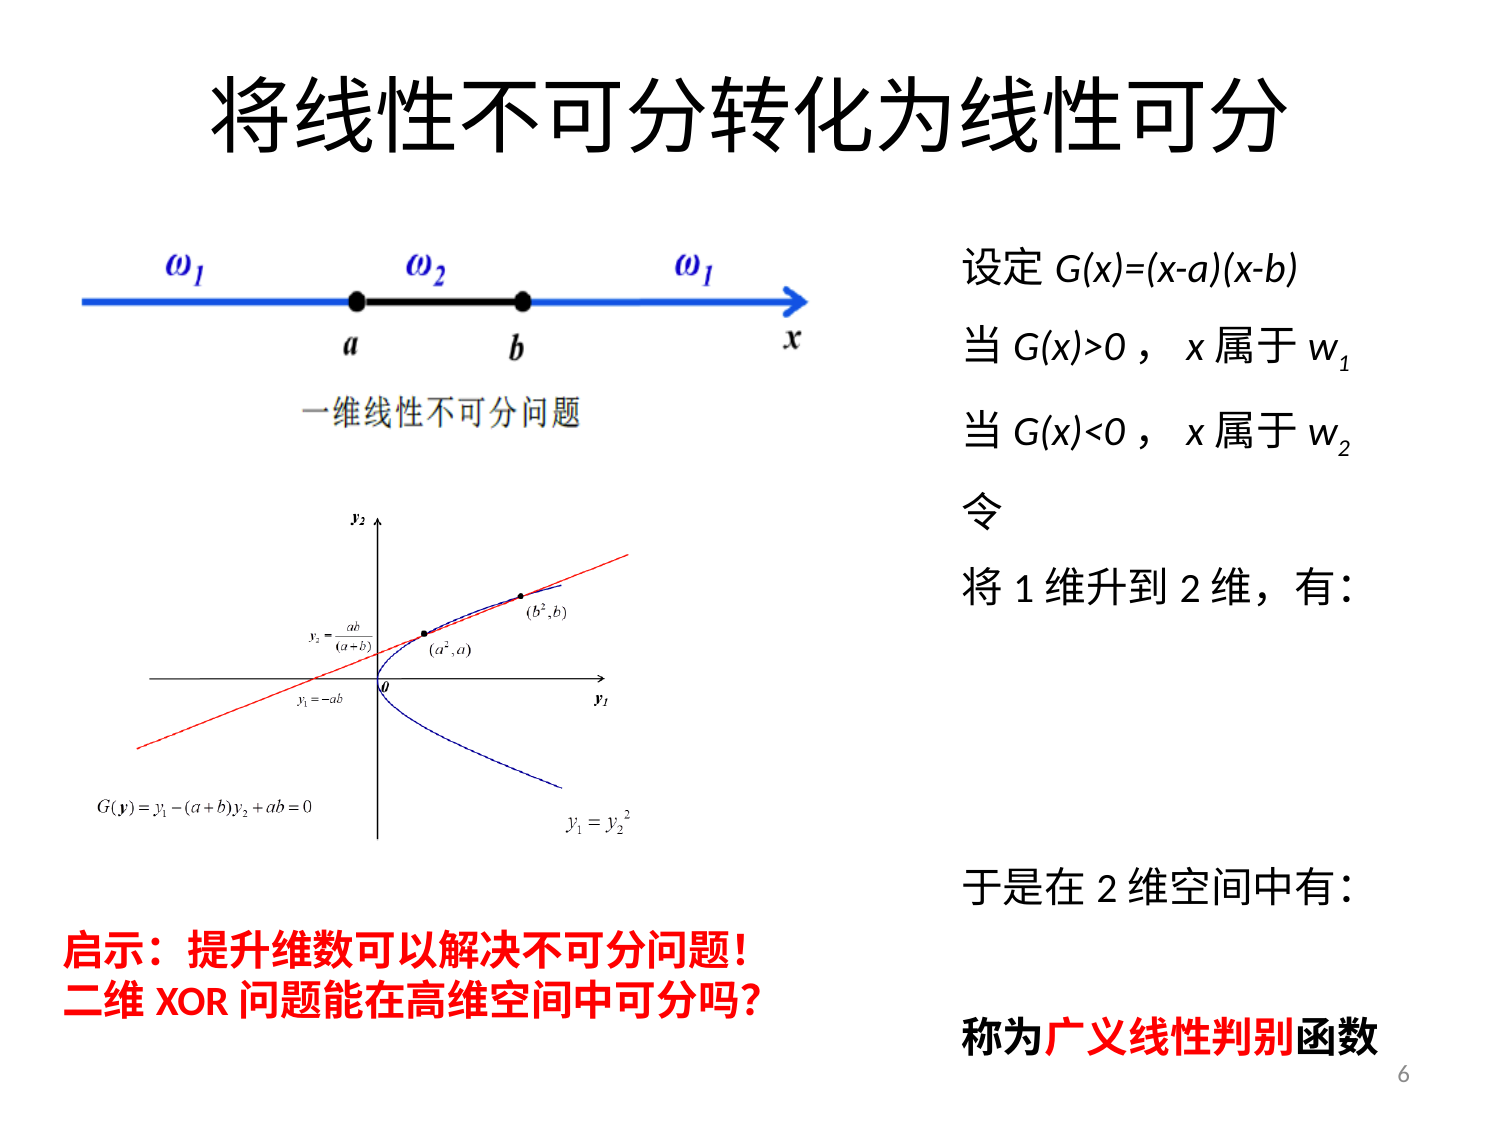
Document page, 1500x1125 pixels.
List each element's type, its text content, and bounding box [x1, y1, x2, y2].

picture [52, 219, 833, 450]
slide_number 6 [1074, 1042, 1425, 1103]
title 将线性不可分转化为线性可分 [75, 19, 1425, 207]
text_box 启示：提升维数可以解决不可分问题！ 二维XOR问题能在高维空间中可分吗？ [47, 916, 797, 1032]
picture [74, 502, 661, 846]
